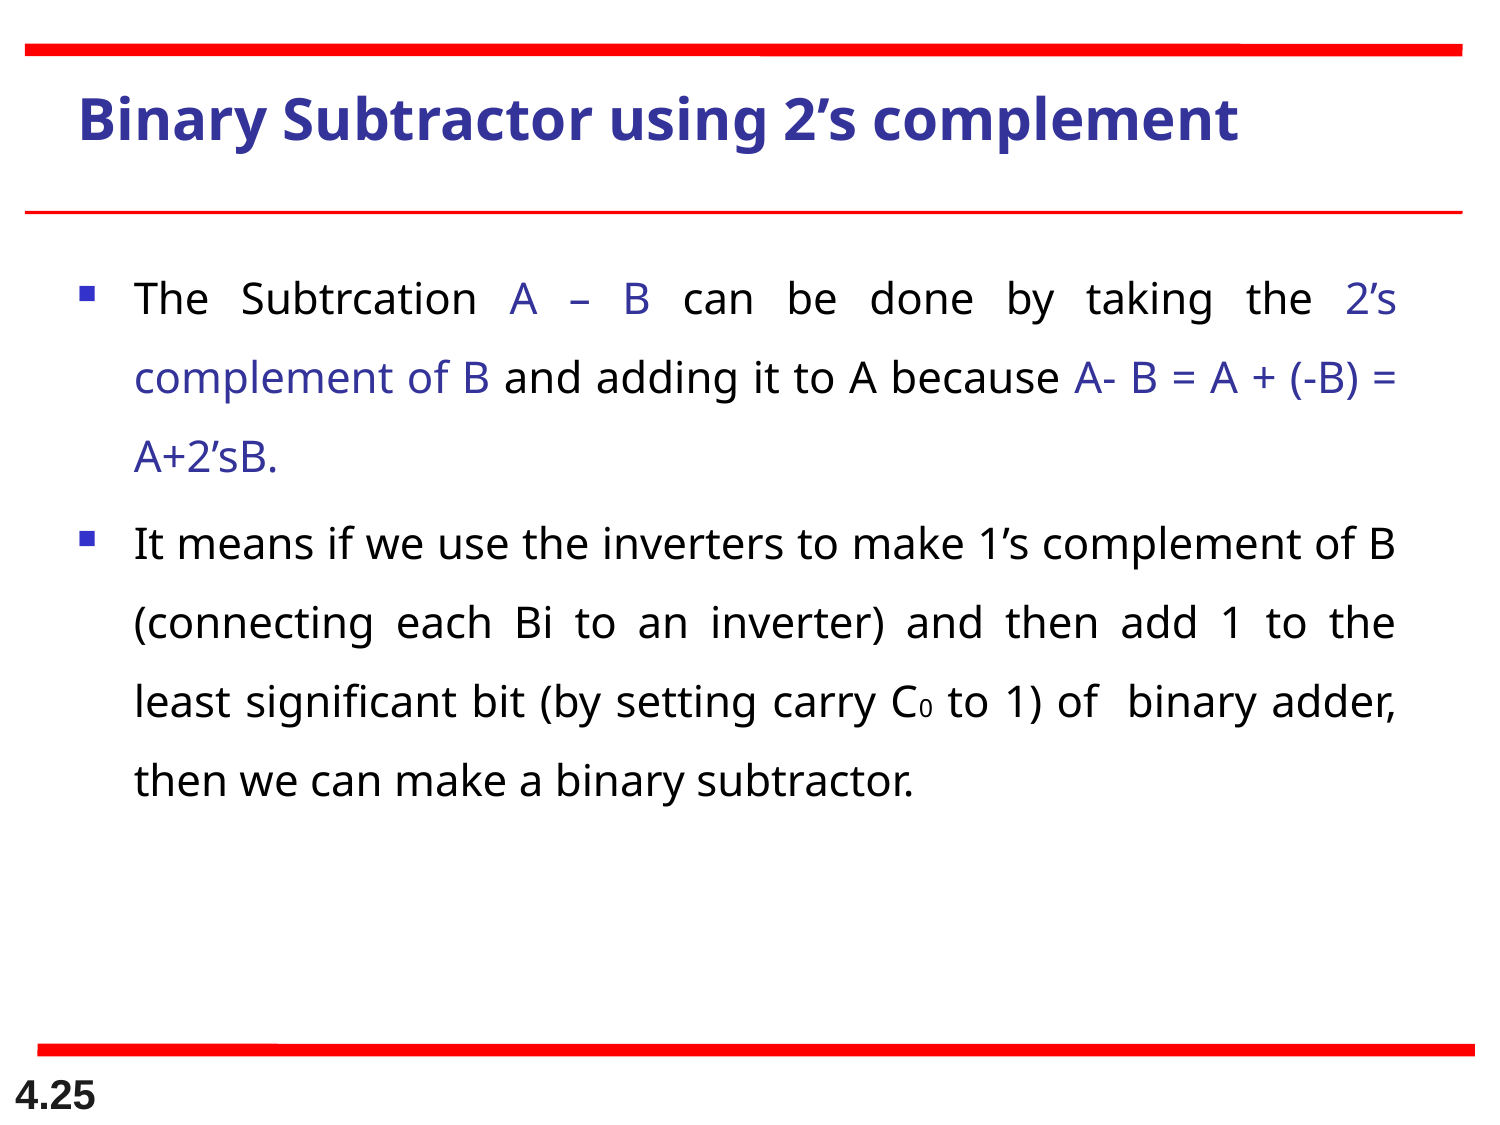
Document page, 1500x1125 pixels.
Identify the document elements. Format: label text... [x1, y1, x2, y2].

text_box 4.25 [0, 1049, 313, 1125]
text_box Binary Subtractor using 2’s complement [62, 75, 1475, 160]
text_box The Subtrcation A – B can be done by taking the 2’s complement of B and adding it to A because A- B = A + (-B) = A+2’sB. It means if we use the inverters to make 1’s complement of B (connecting each Bi to an inverter) and then add 1 to the least significant bit (by setting carry C0 to 1) of binary adder, then we can make a binary subtractor. [62, 237, 1413, 980]
